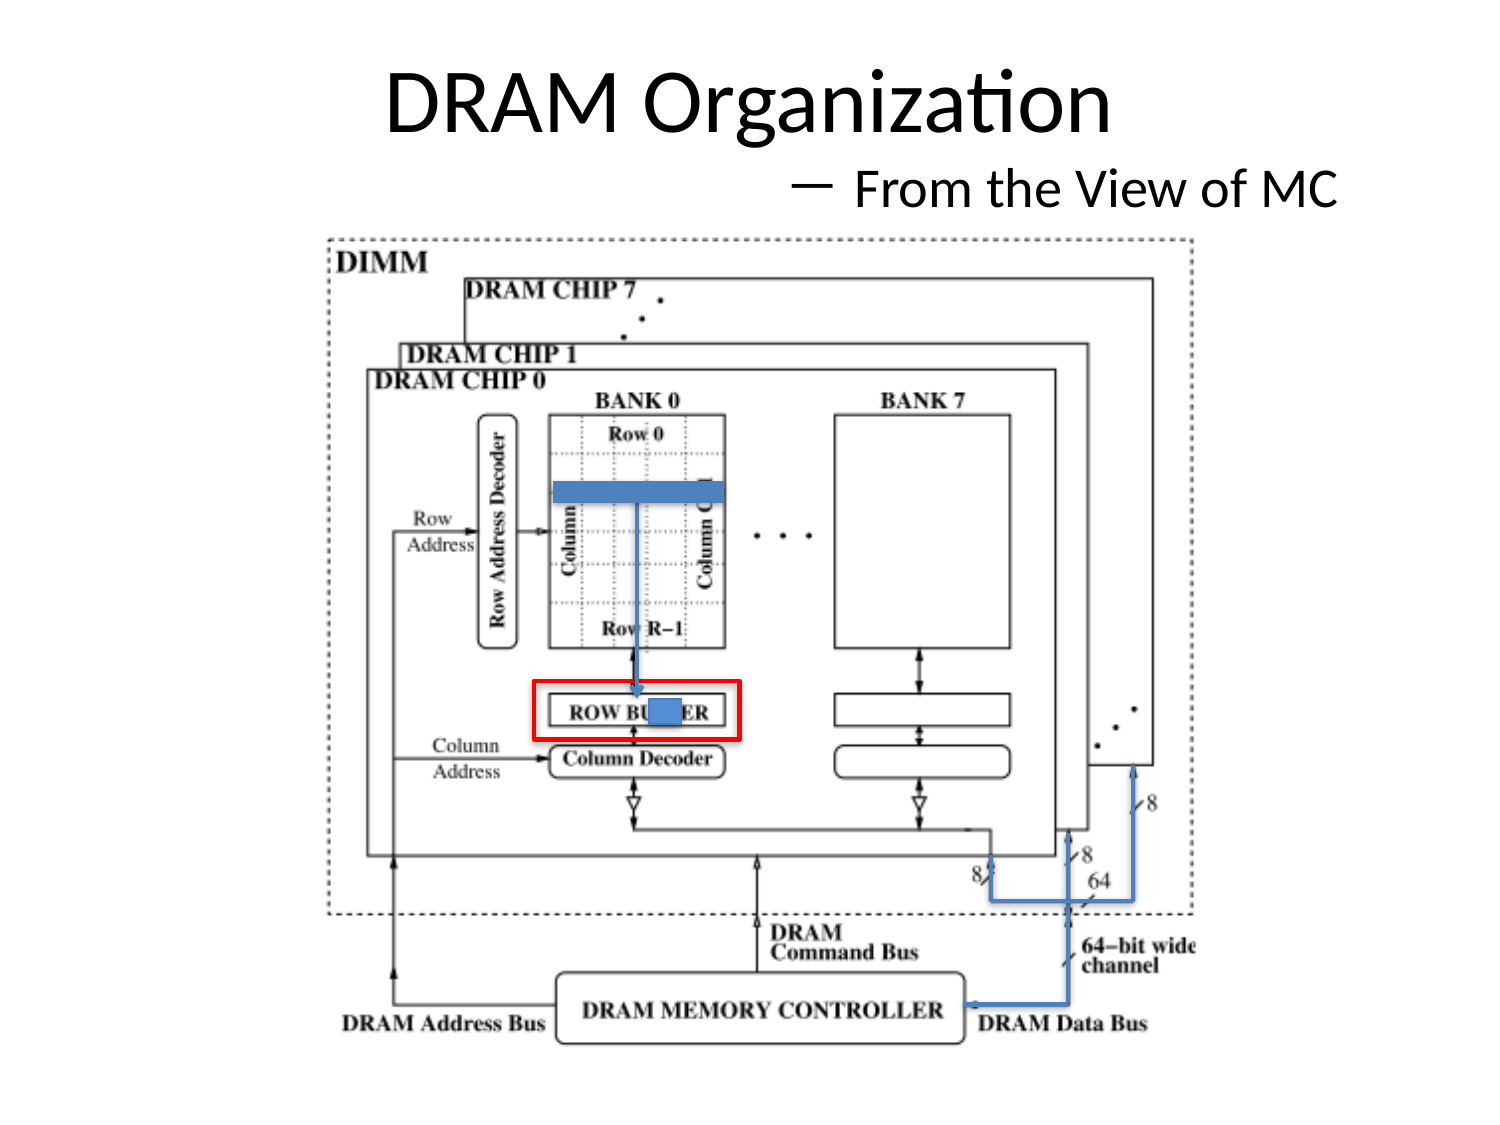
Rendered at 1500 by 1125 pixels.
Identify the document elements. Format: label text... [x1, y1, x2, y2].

title DRAM Organization －From the View of MC [75, 56, 1425, 245]
picture [311, 232, 1217, 1058]
